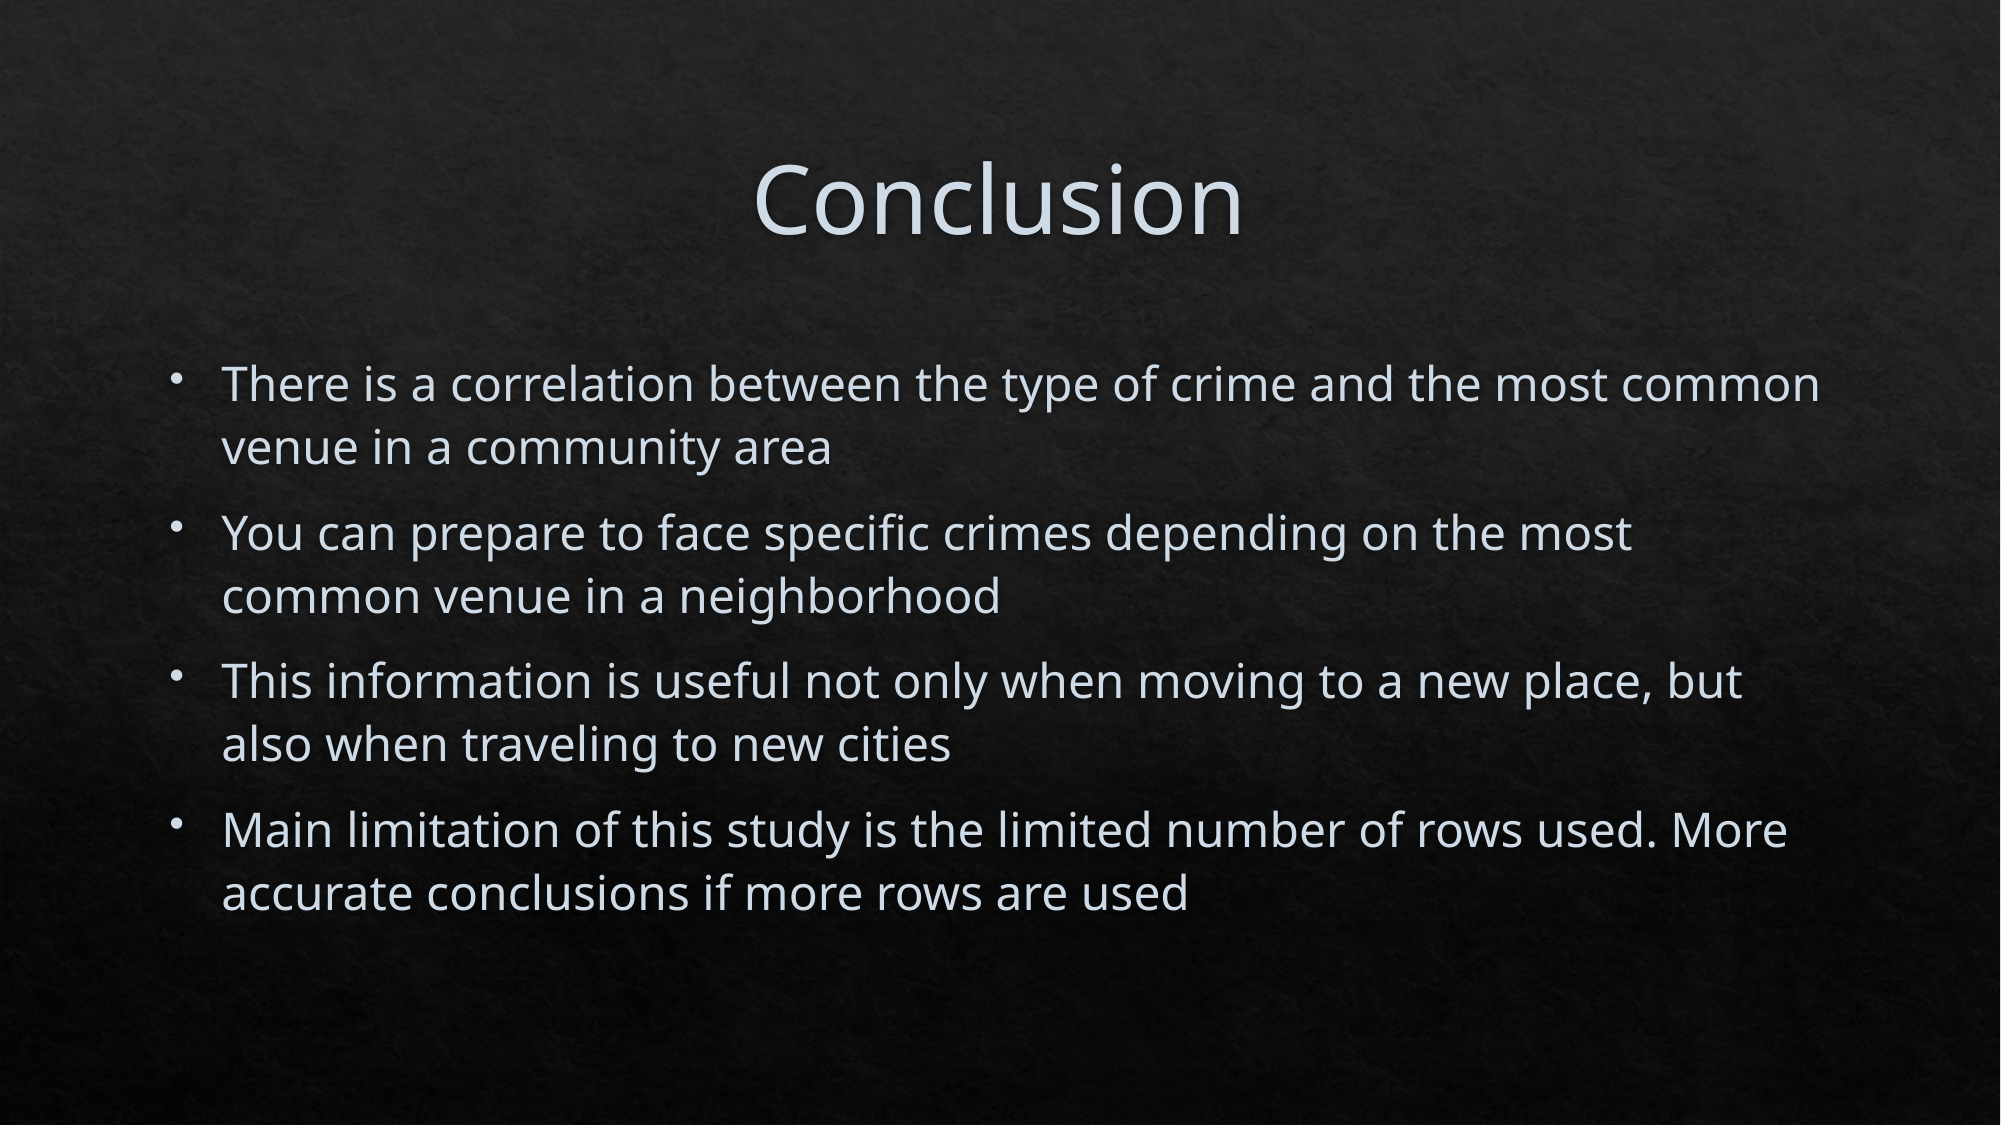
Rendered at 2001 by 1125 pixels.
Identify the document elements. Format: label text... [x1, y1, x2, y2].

list There is a correlation between the type of crime and the most common venue in a community area You can prepare to face specific crimes depending on the most common venue in a neighborhood This information is useful not only when moving to a new place, but also when traveling to new cities Main limitation of this study is the limited number of rows used. More accurate conclusions if more rows are used [149, 340, 1849, 950]
title Conclusion [149, 99, 1849, 307]
